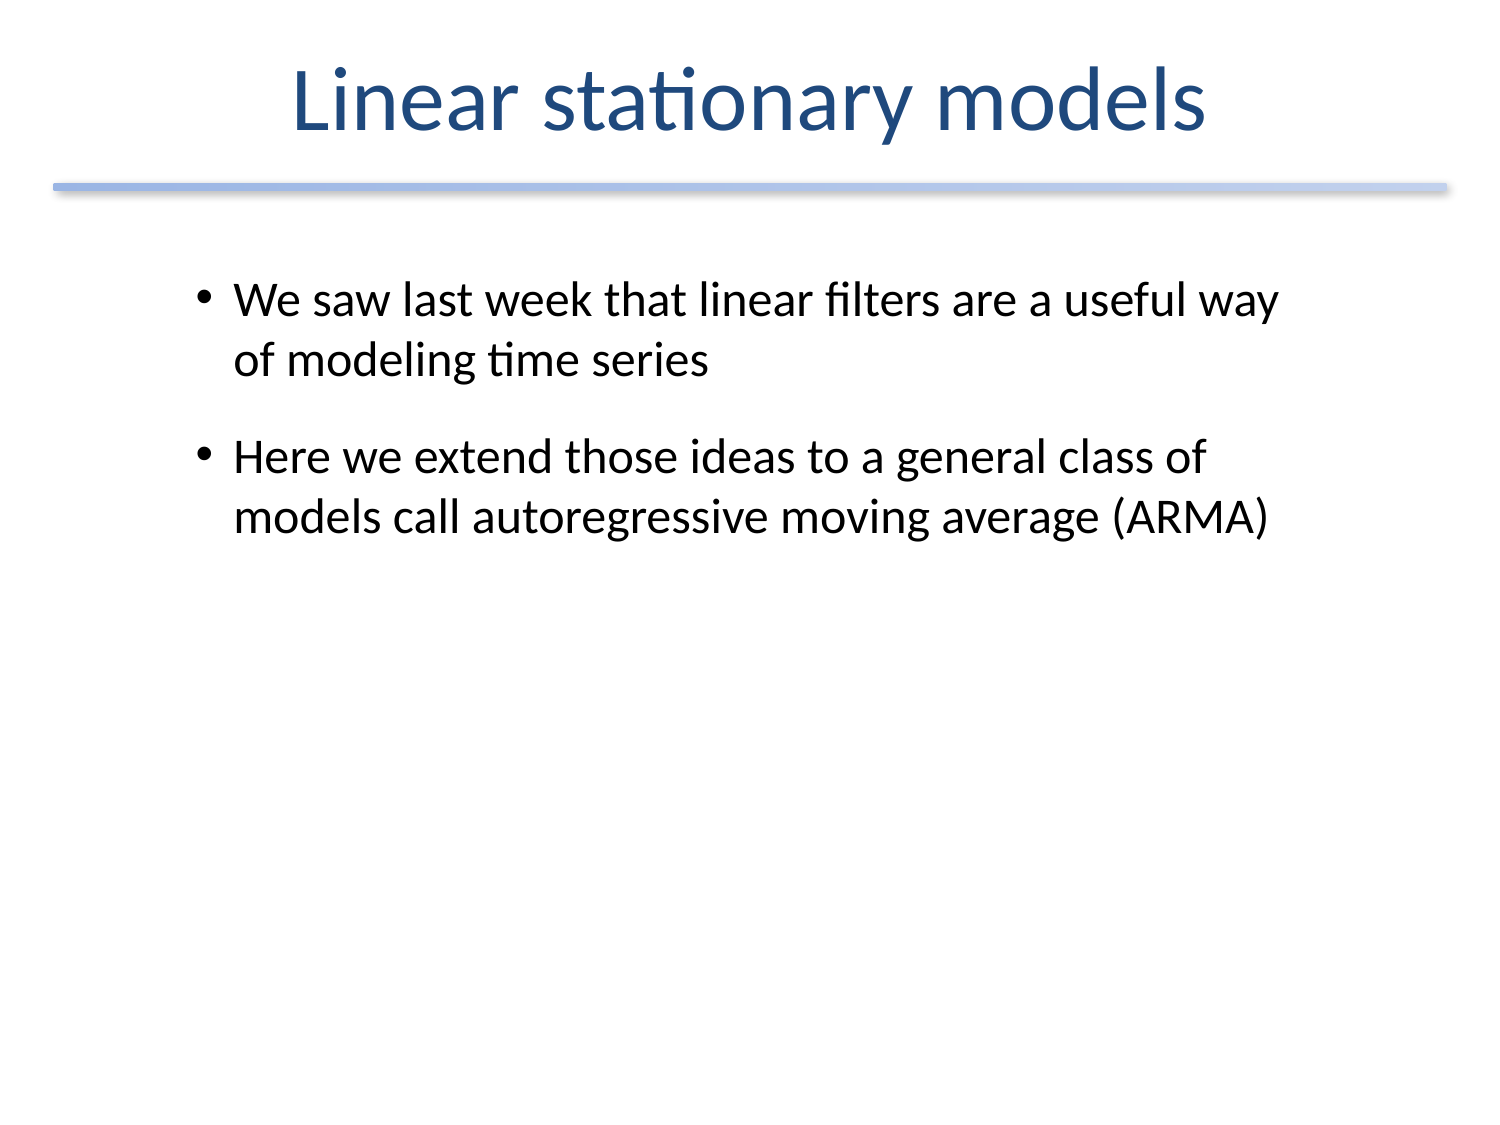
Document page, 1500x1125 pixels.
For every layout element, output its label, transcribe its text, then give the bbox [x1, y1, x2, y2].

text_box We saw last week that linear filters are a useful way of modeling time series Here we extend those ideas to a general class of models call autoregressive moving average (ARMA) [180, 258, 1319, 551]
title Linear stationary models [0, 0, 1500, 188]
text_box [53, 183, 1447, 191]
